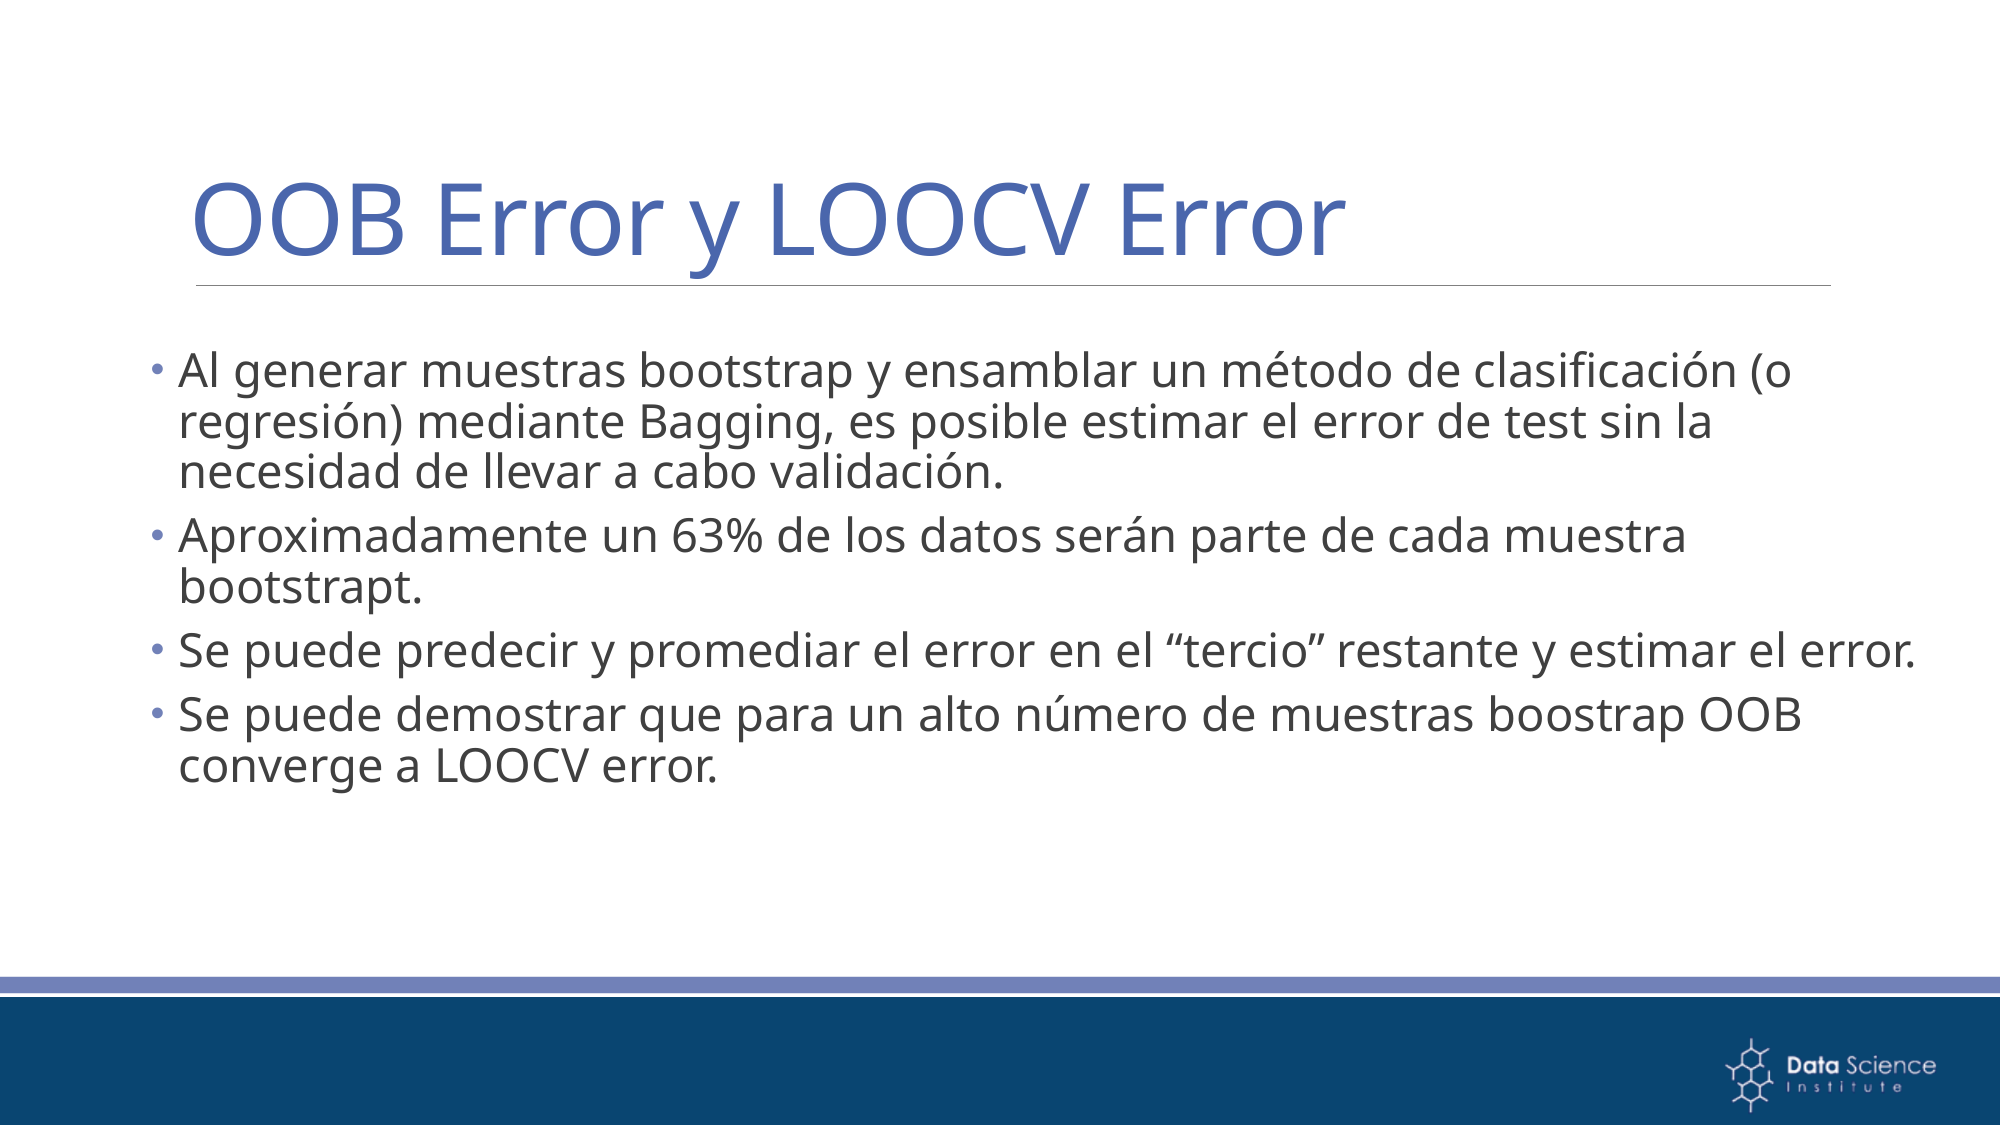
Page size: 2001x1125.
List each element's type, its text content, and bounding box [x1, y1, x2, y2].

list Al generar muestras bootstrap y ensamblar un método de clasificación (o regresión) mediante Bagging, es posible estimar el error de test sin la necesidad de llevar a cabo validación. Aproximadamente un 63% de los datos serán parte de cada muestra bootstrapt. Se puede predecir y promediar el error en el “tercio” restante y estimar el error. Se puede demostrar que para un alto número de muestras boostrap OOB converge a LOOCV error. [150, 339, 1946, 824]
picture [1675, 993, 1985, 1122]
title OOB Error y LOOCV Error [174, 45, 1448, 284]
